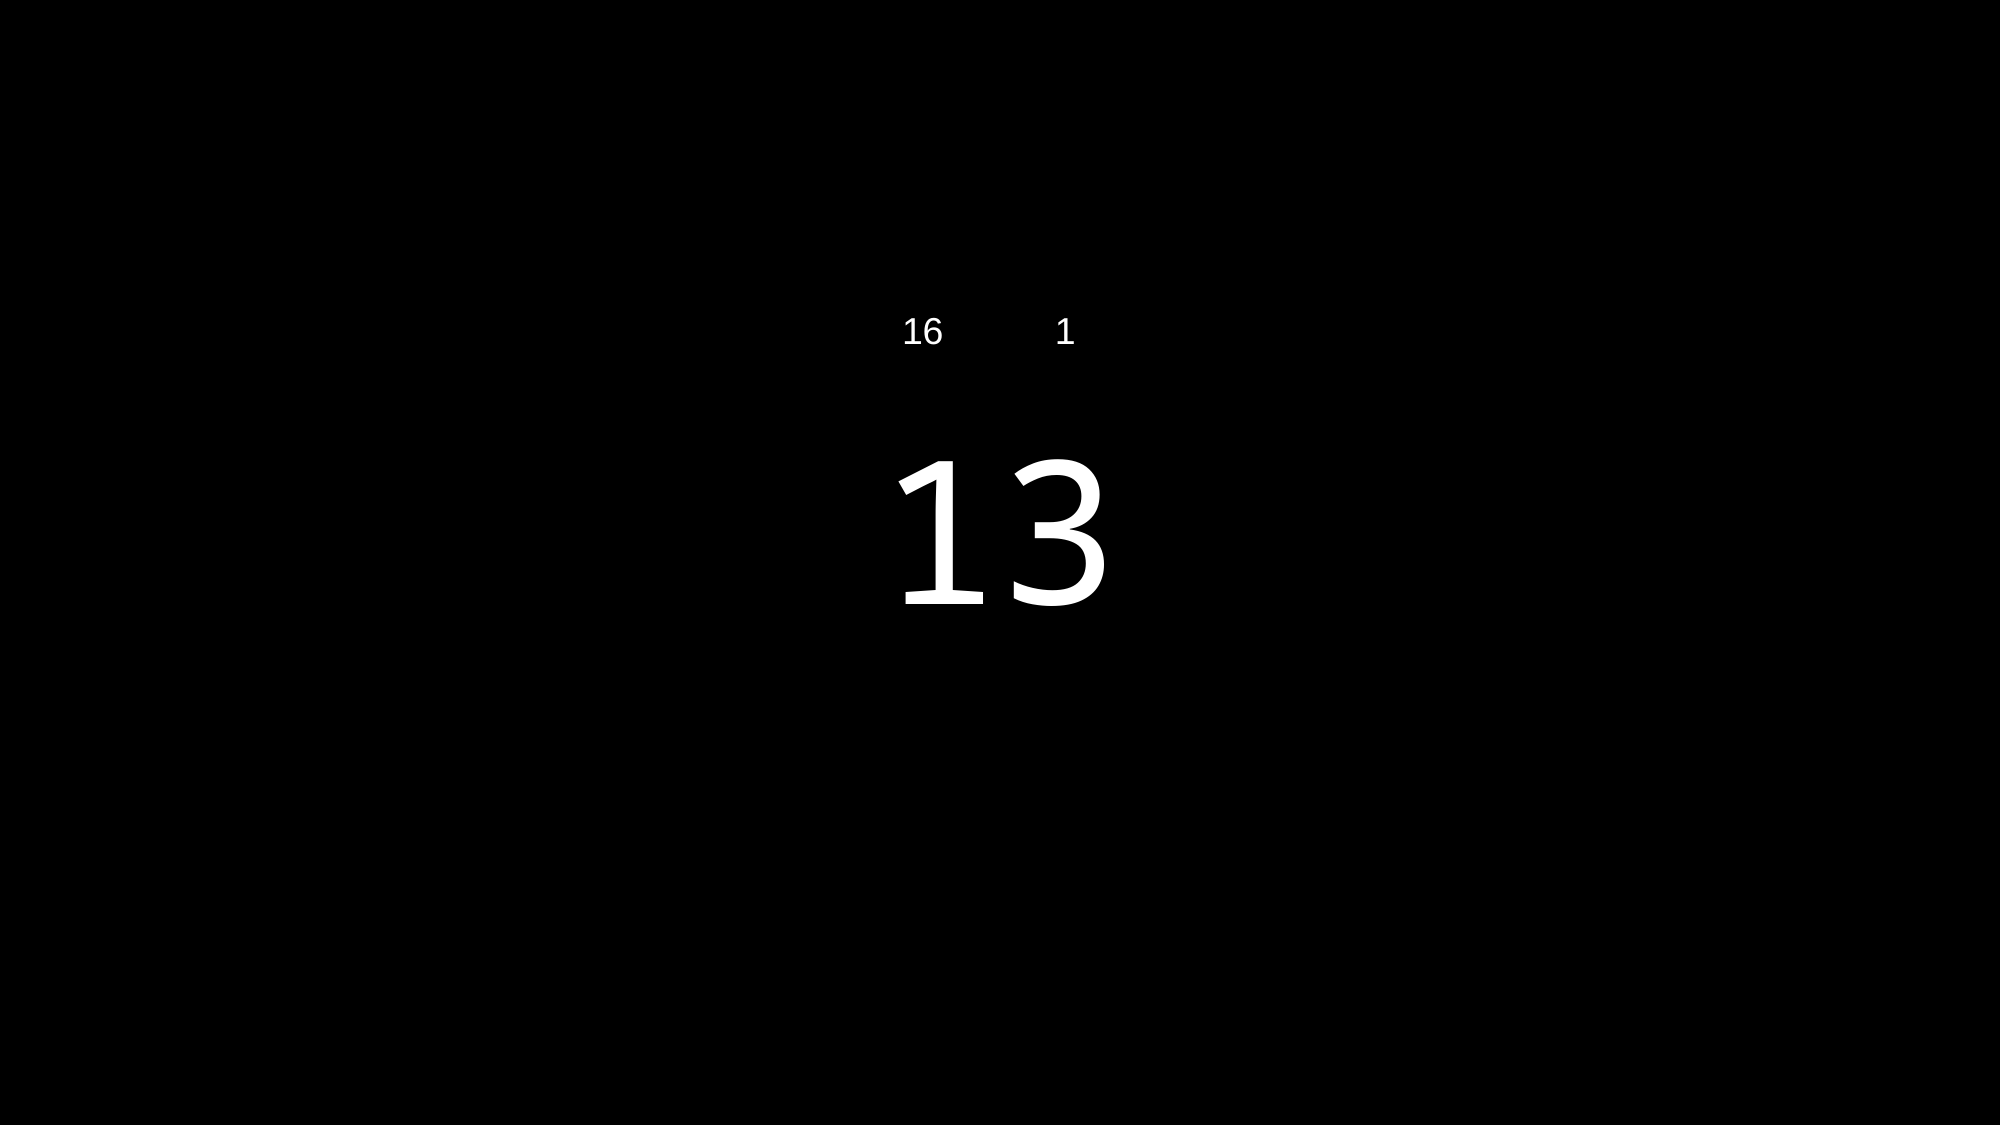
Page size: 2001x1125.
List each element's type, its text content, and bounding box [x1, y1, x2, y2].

text_box 1 [985, 291, 1145, 390]
text_box 16 [843, 291, 985, 390]
text_box 13 [0, 389, 2000, 736]
